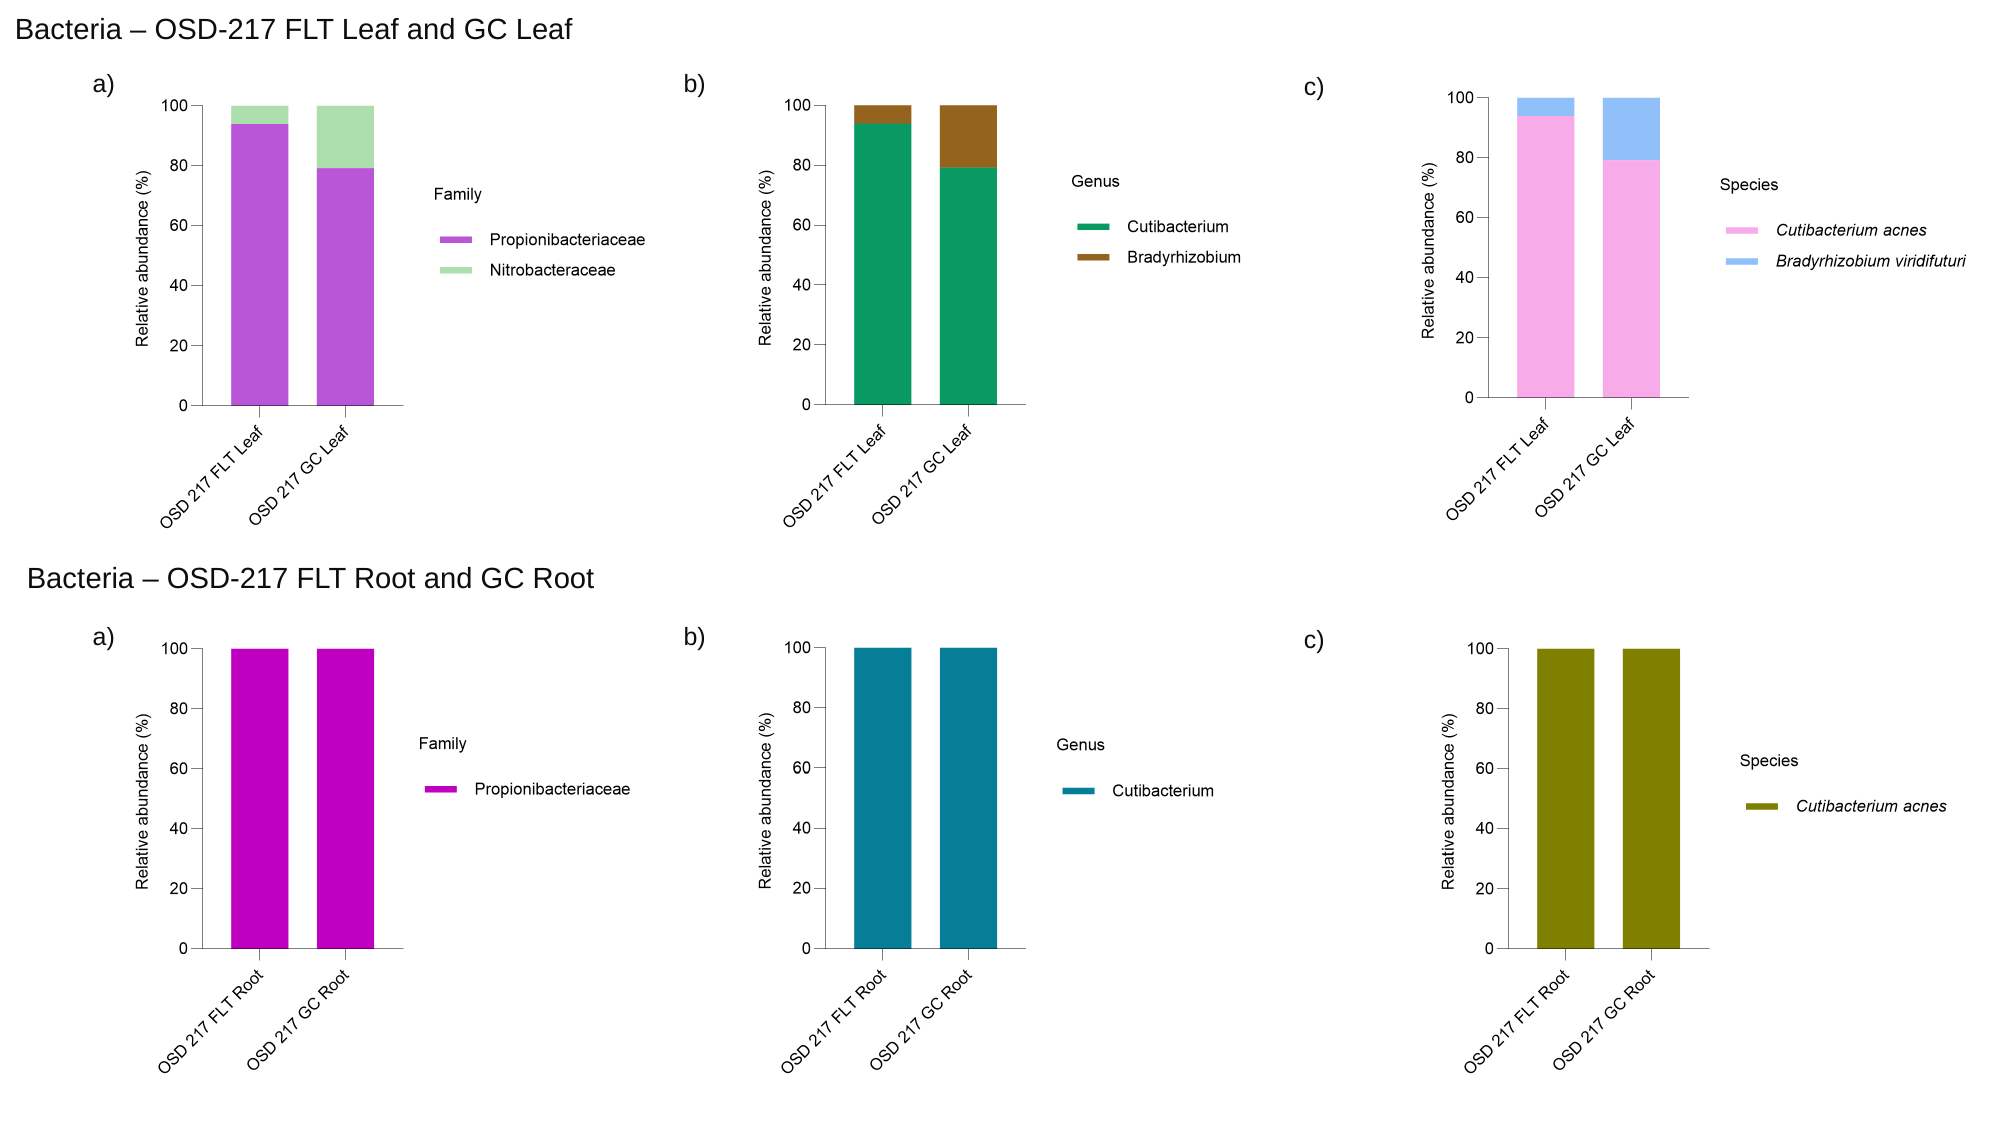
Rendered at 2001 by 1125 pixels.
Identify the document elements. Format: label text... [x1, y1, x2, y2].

picture [733, 109, 1264, 549]
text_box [77, 59, 1356, 109]
text_box Bacteria – OSD-217 FLT Leaf and GC Leaf [0, 3, 1211, 53]
picture [110, 662, 652, 1095]
text_box Bacteria – OSD-217 FLT Root and GC Root [12, 552, 1223, 603]
picture [1397, 62, 1988, 542]
picture [733, 612, 1237, 1094]
picture [1416, 612, 1968, 1094]
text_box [77, 612, 733, 662]
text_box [1237, 612, 1356, 662]
picture [110, 109, 667, 549]
